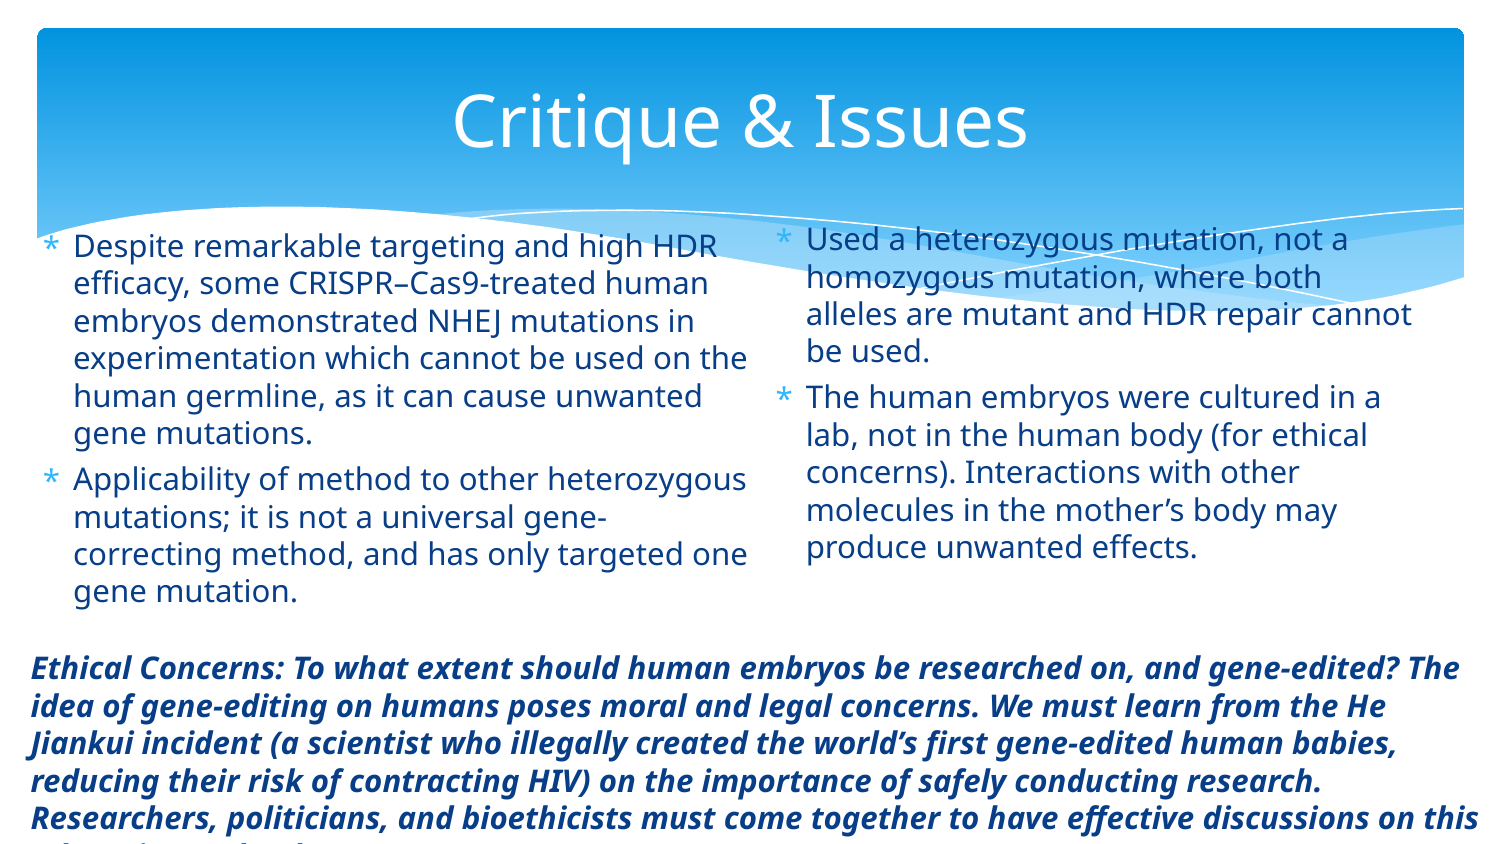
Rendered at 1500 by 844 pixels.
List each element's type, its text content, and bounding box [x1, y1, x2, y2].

list Used a heterozygous mutation, not a homozygous mutation, where both alleles are mutant and HDR repair cannot be used. The human embryos were cultured in a lab, not in the human body (for ethical concerns). Interactions with other molecules in the mother’s body may produce unwanted effects. [761, 213, 1425, 642]
title Critique & Issues [75, 41, 1425, 196]
list Despite remarkable targeting and high HDR efficacy, some CRISPR–Cas9-treated human embryos demonstrated NHEJ mutations in experimentation which cannot be used on the human germline, as it can cause unwanted gene mutations. Applicability of method to other heterozygous mutations; it is not a universal gene-correcting method, and has only targeted one gene mutation. [28, 220, 761, 642]
text_box Ethical Concerns: To what extent should human embryos be researched on, and gene-edited? The idea of gene-editing on humans poses moral and legal concerns. We must learn from the He Jiankui incident (a scientist who illegally created the world’s first gene-edited human babies, reducing their risk of contracting HIV) on the importance of safely conducting research. Researchers, politicians, and bioethicists must come together to have effective discussions on this advancing technology. [19, 642, 1500, 844]
